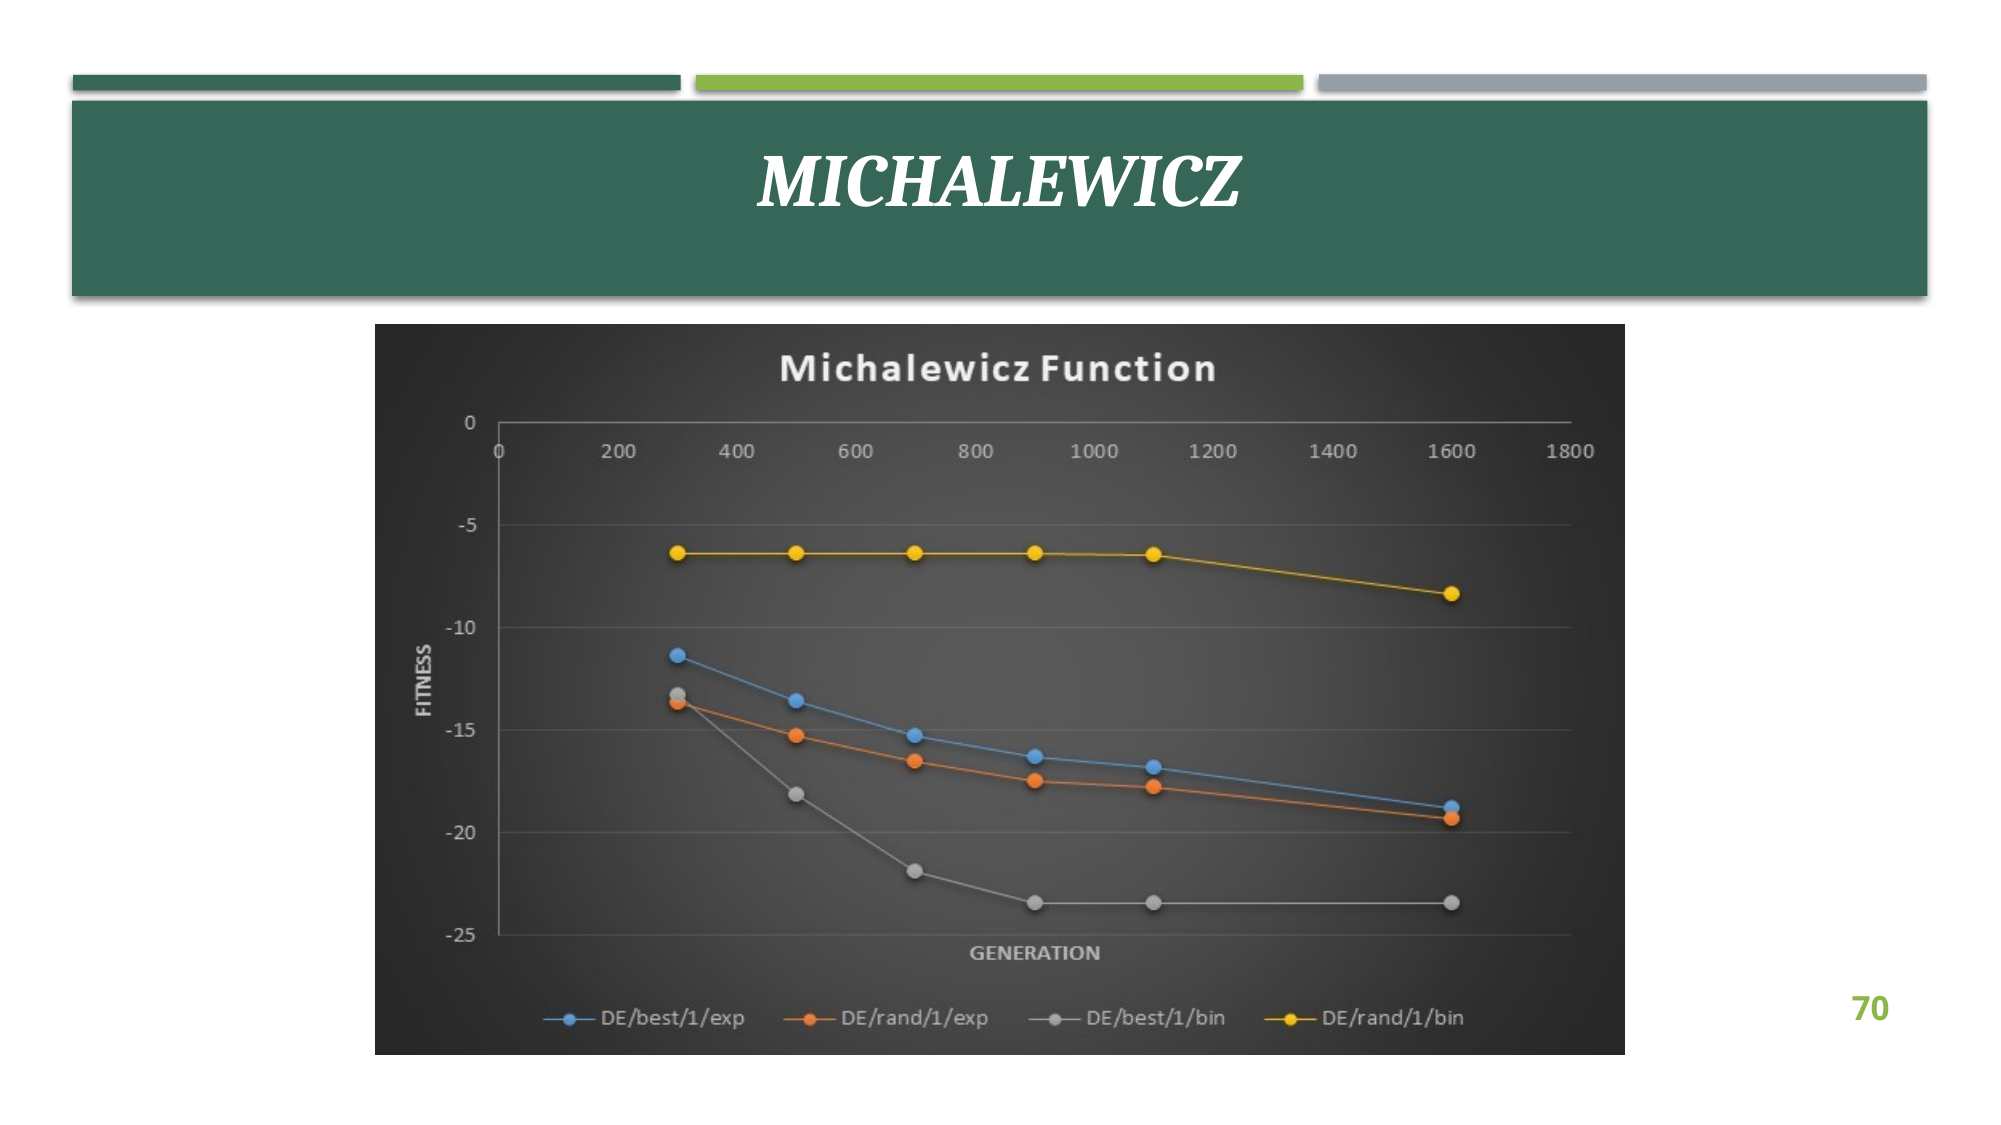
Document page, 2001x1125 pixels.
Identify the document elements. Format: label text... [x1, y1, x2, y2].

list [374, 323, 1626, 1056]
slide_number 70 [1732, 977, 1905, 1037]
